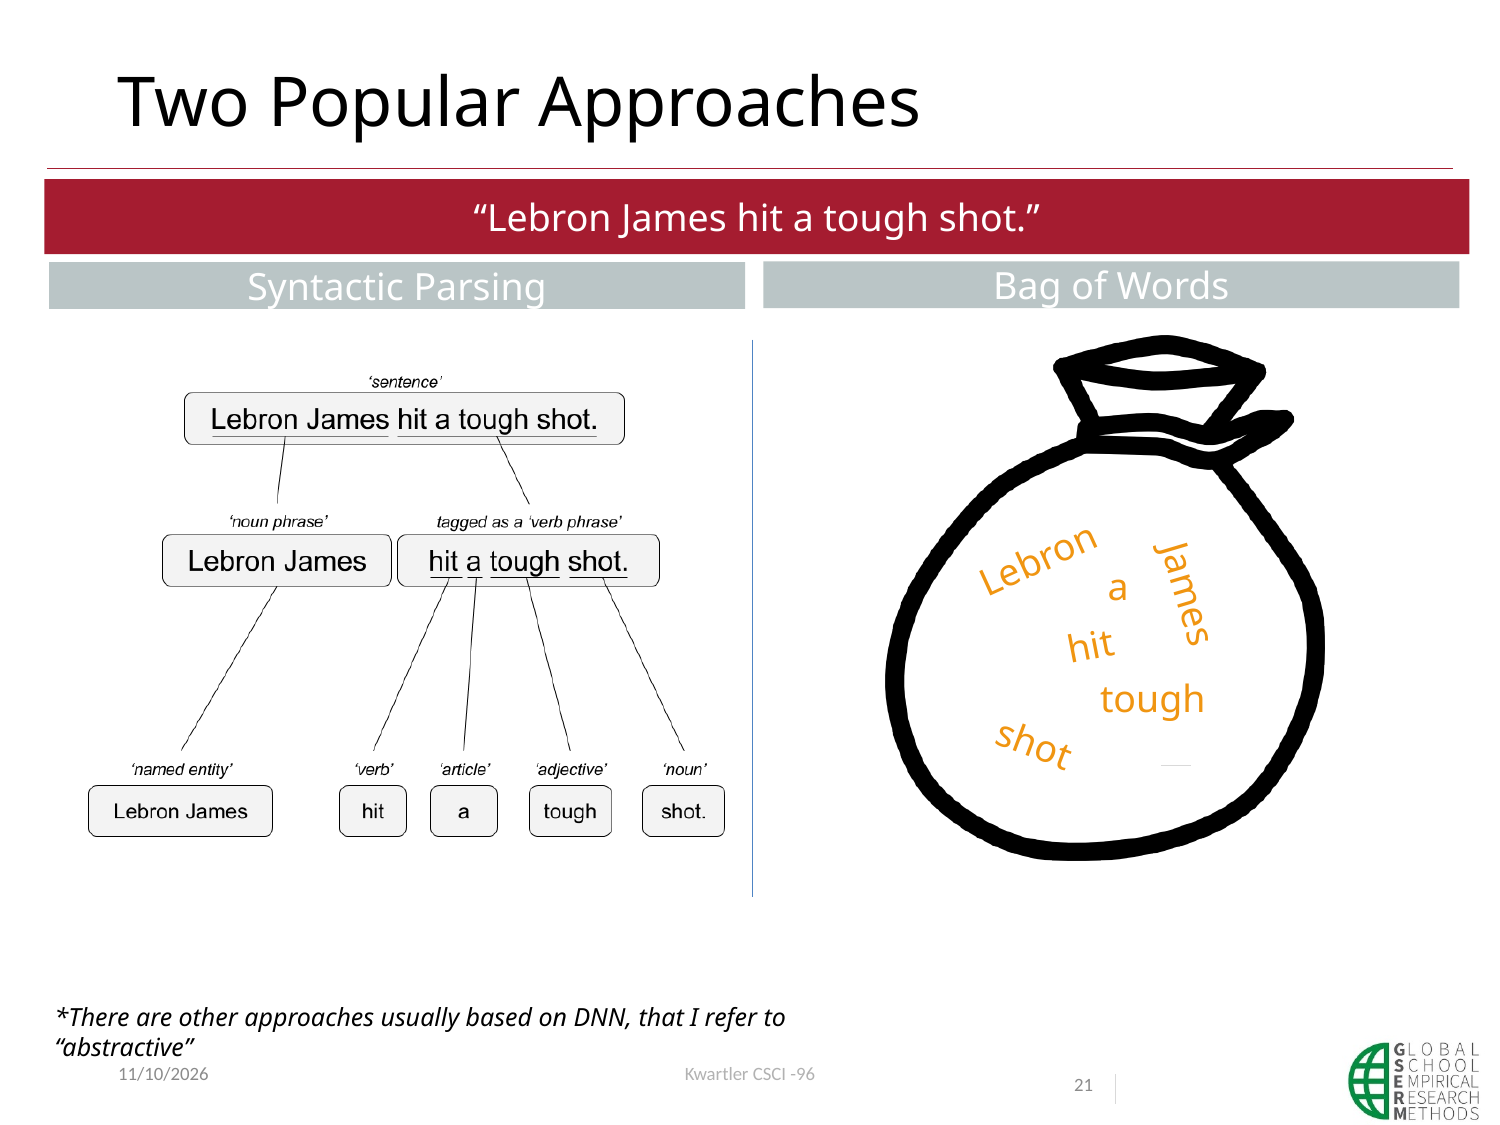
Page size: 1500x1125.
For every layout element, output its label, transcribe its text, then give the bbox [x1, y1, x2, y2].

text_box *There are other approaches usually based on DNN, that I refer to “abstractive” [39, 993, 889, 1069]
footer Kwartler CSCI -96 [496, 1042, 1004, 1103]
text_box Bag of Words [762, 260, 1460, 309]
picture [75, 356, 737, 860]
text_box “Lebron James hit a tough shot.” [44, 179, 1470, 255]
title Two Popular Approaches [103, 59, 1397, 157]
picture [1342, 1035, 1500, 1125]
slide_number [103, 1069, 441, 1103]
text_box Syntactic Parsing [48, 261, 746, 310]
slide_number 21 [1059, 1042, 1200, 1103]
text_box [885, 335, 1325, 861]
